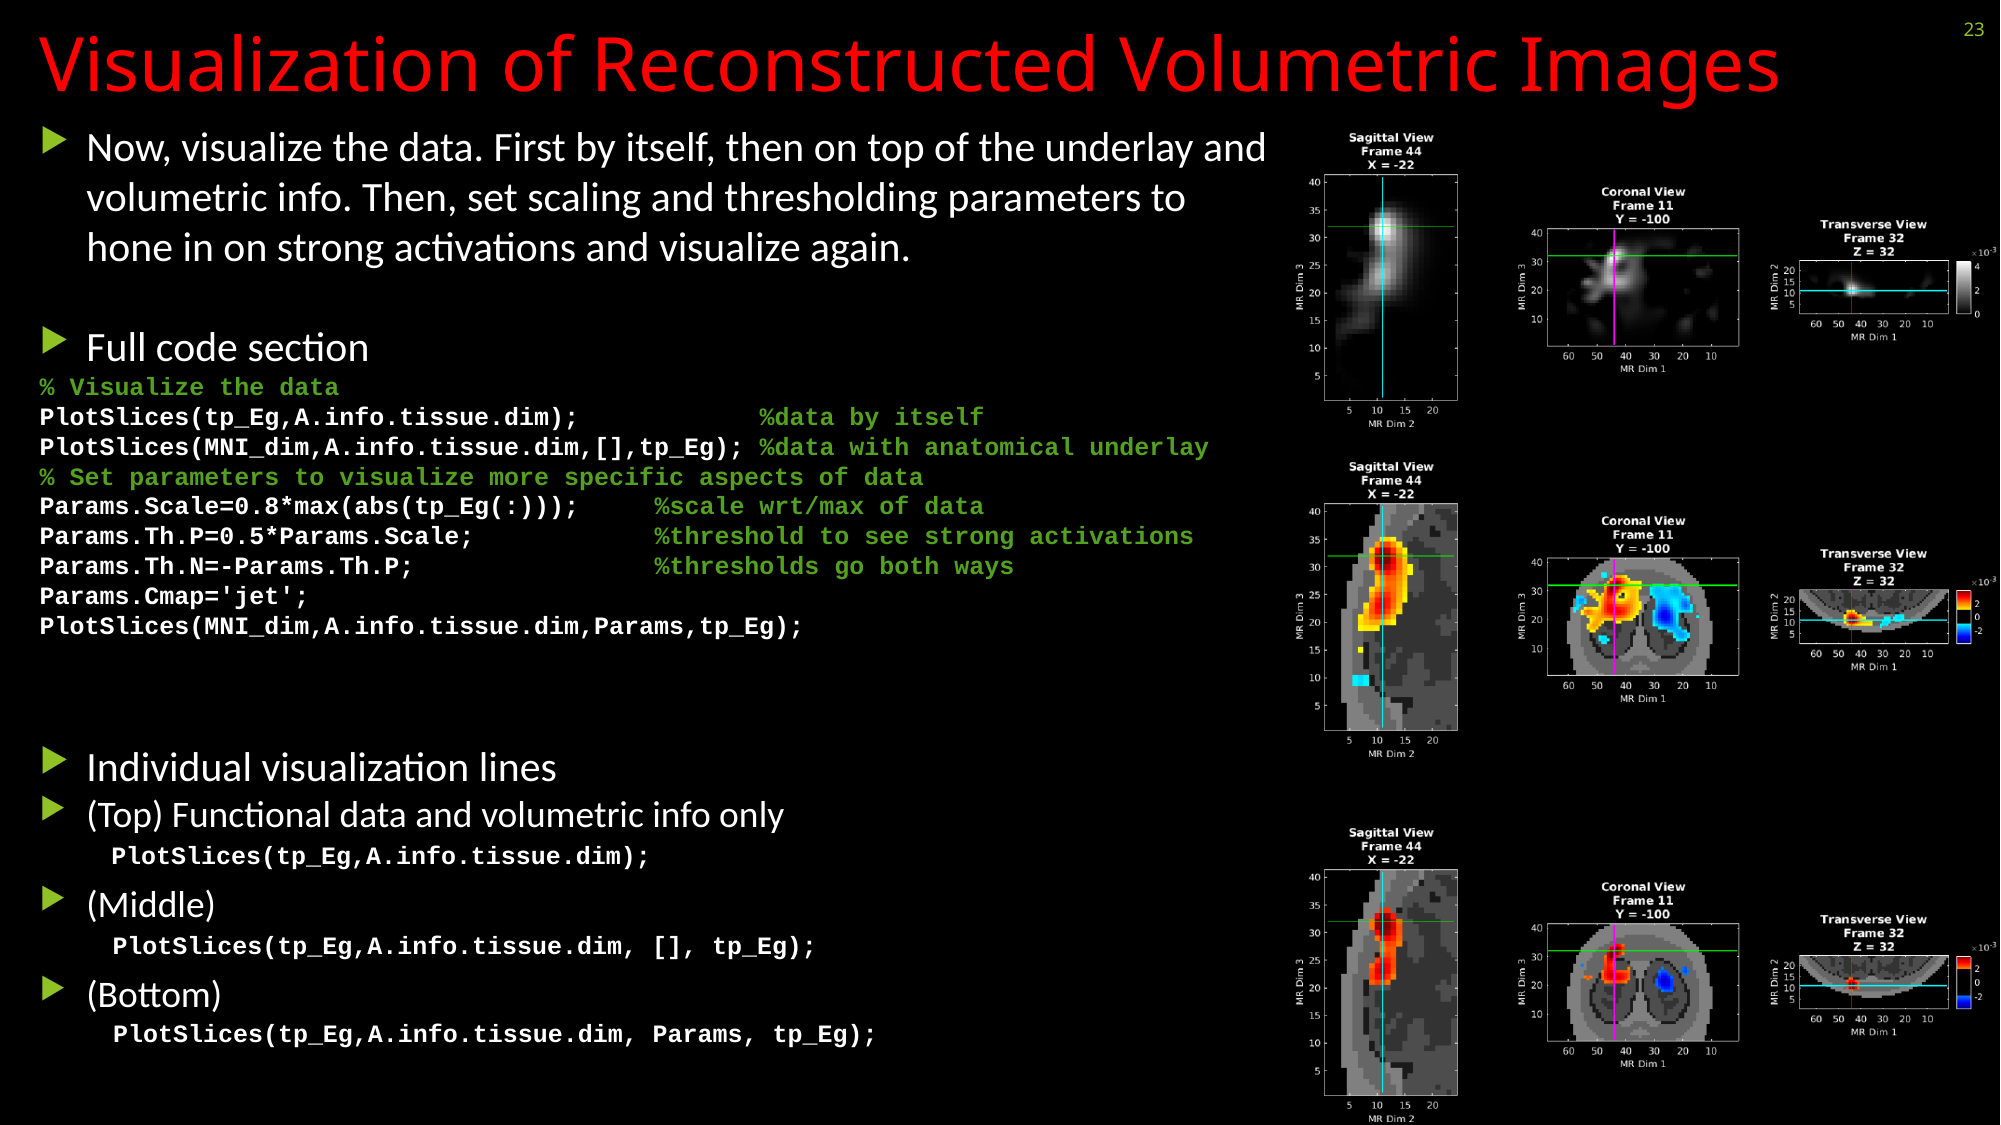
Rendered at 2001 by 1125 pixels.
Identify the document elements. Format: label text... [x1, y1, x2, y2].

picture [1289, 824, 2000, 1125]
title Visualization of Reconstructed Volumetric Images [24, 9, 1913, 128]
picture [1289, 129, 2000, 431]
text_box PlotSlices(tp_Eg,A.info.tissue.dim); [96, 832, 667, 877]
picture [1289, 459, 2000, 761]
text_box PlotSlices(tp_Eg,A.info.tissue.dim, [], tp_Eg); [97, 921, 833, 967]
slide_number 23 [1887, 0, 2000, 60]
text_box PlotSlices(tp_Eg,A.info.tissue.dim, Params, tp_Eg); [98, 1010, 894, 1055]
text_box Now, visualize the data. First by itself, then on top of the underlay and volumetric info. Then, set scaling and thresholding parameters to hone in on strong activations and visualize again. Full code section % Visualize the data PlotSlices(tp_Eg,A.info.tissue.dim); %data by itself PlotSlices(MNI_dim,A.info.tissue.dim,[],tp_Eg); %data with anatomical underlay % Set parameters to visualize more specific aspects of data Params.Scale=0.8*max(abs(tp_Eg(:))); %scale wrt/max of data Params.Th.P=0.5*Params.Scale; %threshold to see strong activations Params.Th.N=-Params.Th.P; %thresholds go both ways Params.Cmap='jet'; PlotSlices(MNI_dim,A.info.tissue.dim,Params,tp_Eg); Individual visualization lines (Top) Functional data and volumetric info only (Middle) (Bottom) [24, 112, 1291, 1107]
